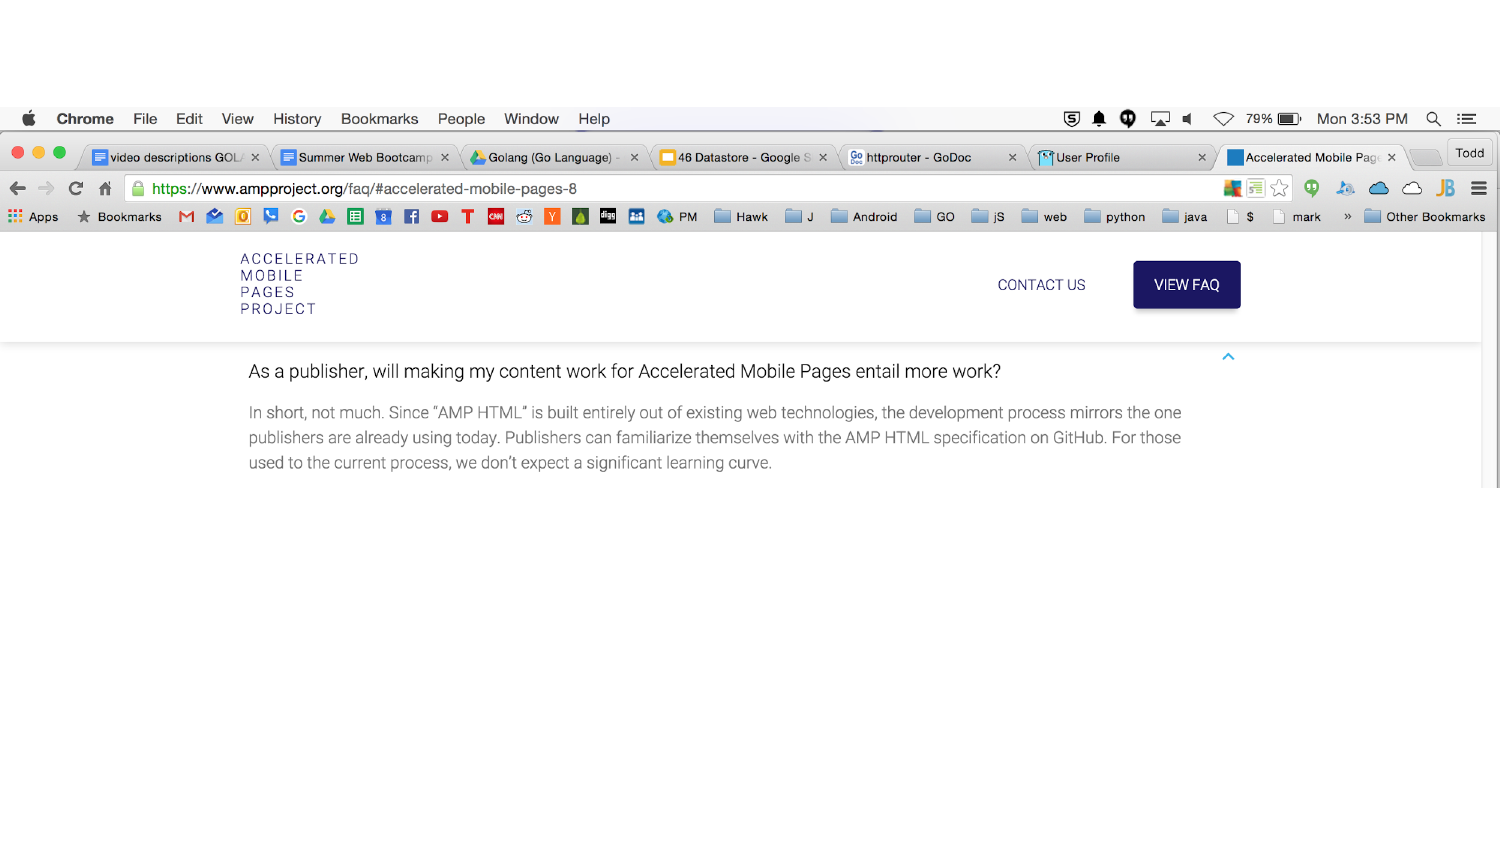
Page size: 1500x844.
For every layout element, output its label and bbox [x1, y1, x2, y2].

picture [0, 107, 1500, 489]
